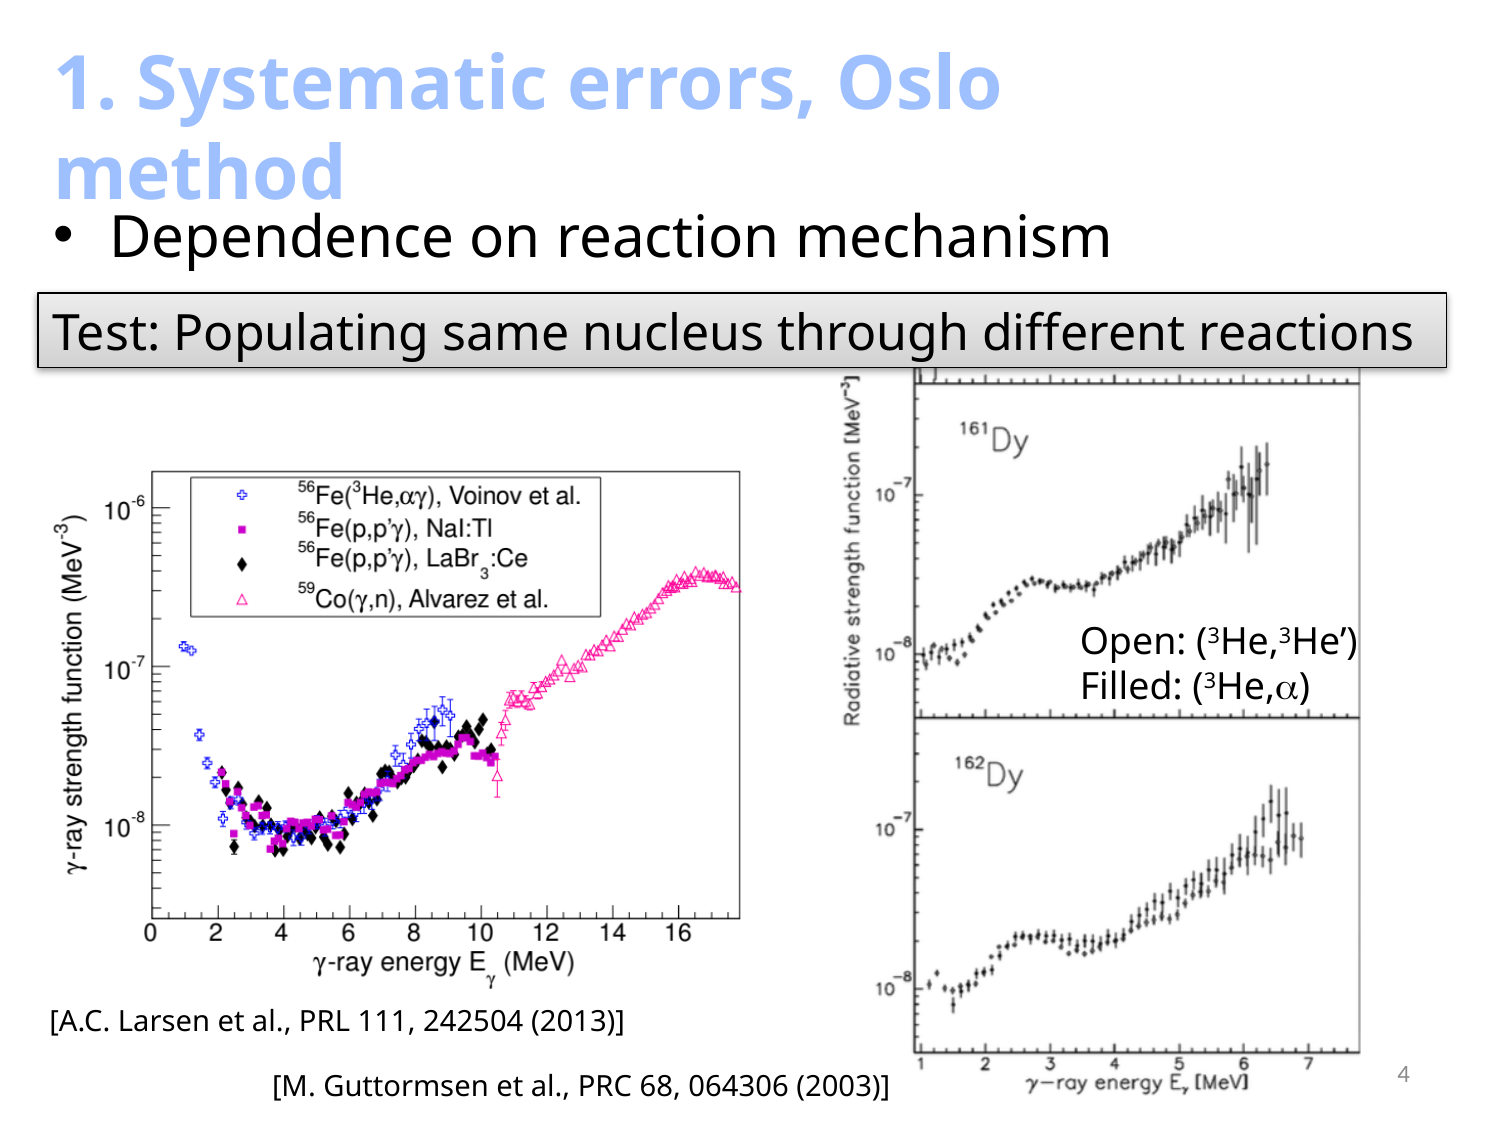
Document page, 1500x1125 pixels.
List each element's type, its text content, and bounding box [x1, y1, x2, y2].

text_box 1. Systematic errors, Oslo method [38, 4, 1313, 246]
slide_number 4 [1376, 1042, 1425, 1103]
text_box Test: Populating same nucleus through different reactions [37, 292, 1447, 368]
text_box [A.C. Larsen et al., PRL 111, 242504 (2013)] [34, 995, 641, 1045]
list Dependence on reaction mechanism [38, 191, 1389, 290]
picture [829, 360, 1373, 1111]
text_box [M. Guttormsen et al., PRC 68, 064306 (2003)] [257, 1059, 824, 1110]
picture [43, 414, 815, 992]
